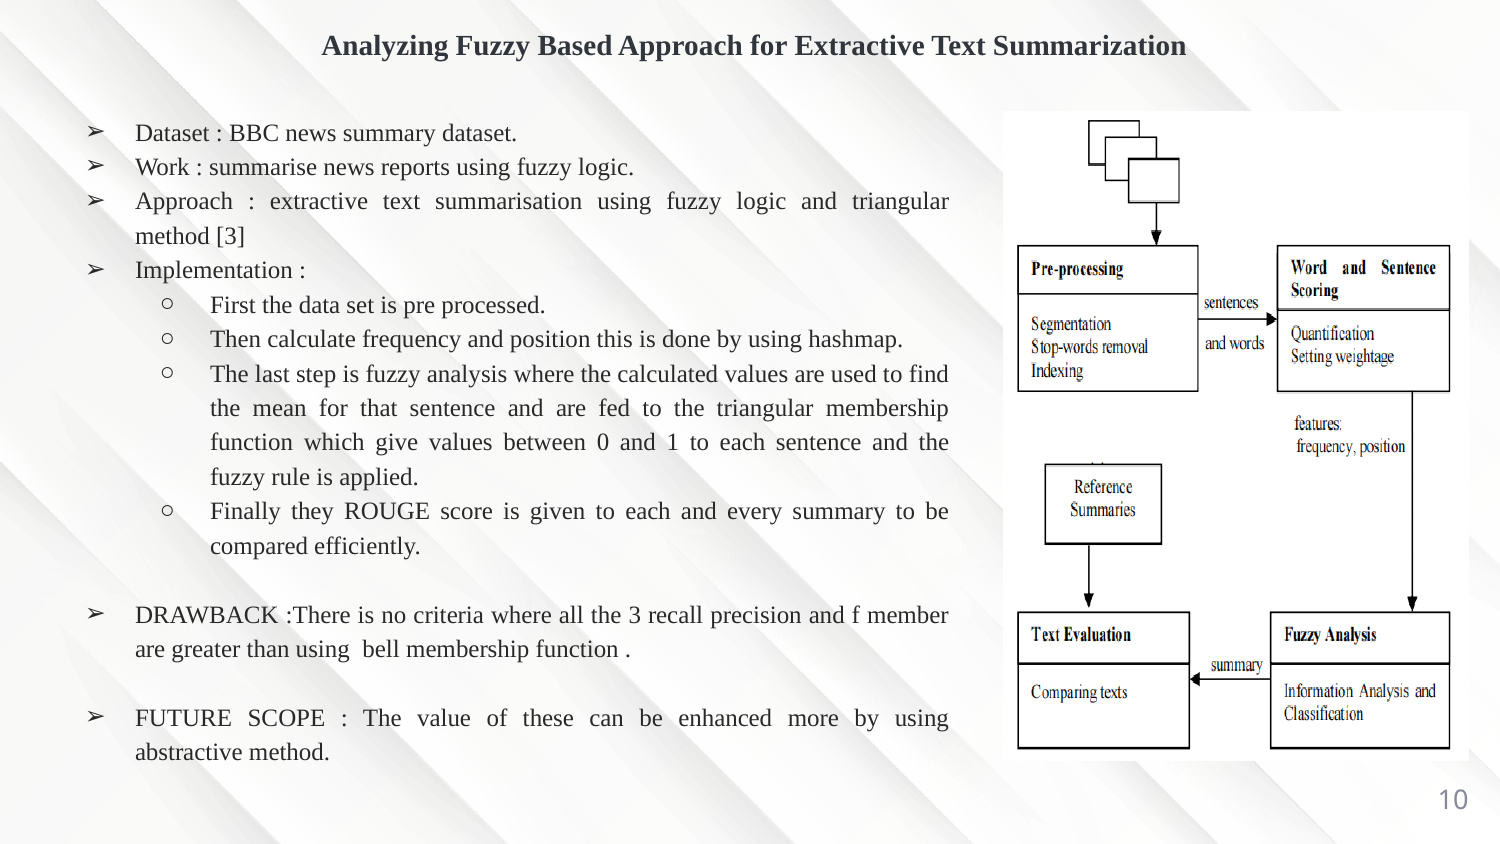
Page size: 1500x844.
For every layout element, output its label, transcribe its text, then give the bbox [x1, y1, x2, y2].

list Dataset : BBC news summary dataset. Work : summarise news reports using fuzzy logic. Approach : extractive text summarisation using fuzzy logic and triangular method [3] Implementation : First the data set is pre processed. Then calculate frequency and position this is done by using hashmap. The last step is fuzzy analysis where the calculated values are used to find the mean for that sentence and are fed to the triangular membership function which give values between 0 and 1 to each sentence and the fuzzy rule is applied. Finally they ROUGE score is given to each and every summary to be compared efficiently. DRAWBACK :There is no criteria where all the 3 recall precision and f member are greater than using bell membership function . FUTURE SCOPE : The value of these can be enhanced more by using abstractive method. [60, 111, 951, 797]
title Analyzing Fuzzy Based Approach for Extractive Text Summarization [140, 0, 1369, 62]
slide_number 10 [1378, 767, 1469, 832]
picture [0, 0, 1500, 844]
